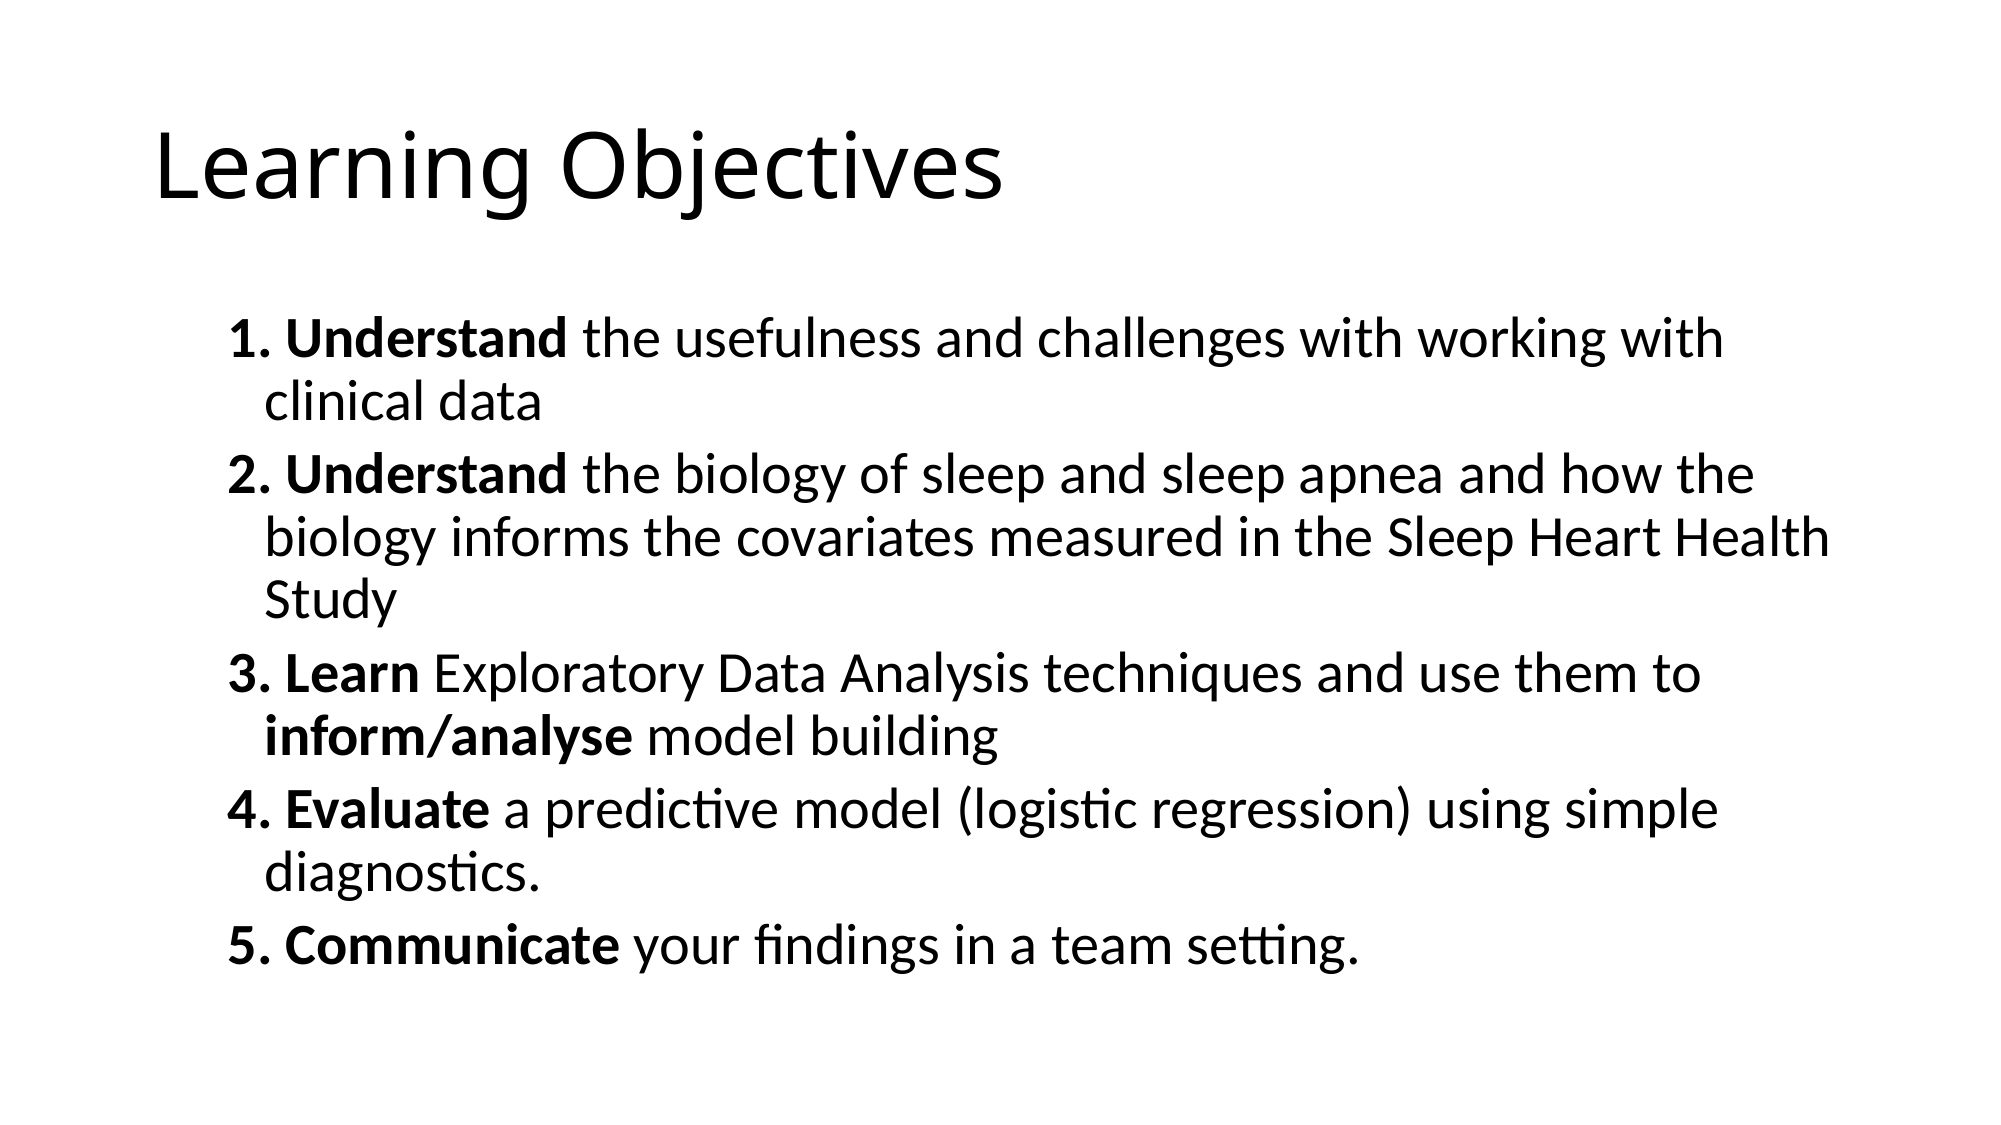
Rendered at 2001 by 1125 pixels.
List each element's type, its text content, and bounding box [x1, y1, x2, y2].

list Understand the usefulness and challenges with working with clinical data Understand the biology of sleep and sleep apnea and how the biology informs the covariates measured in the Sleep Heart Health Study Learn Exploratory Data Analysis techniques and use them to inform/analyse model building Evaluate a predictive model (logistic regression) using simple diagnostics. Communicate your findings in a team setting. [137, 299, 1863, 1014]
title Learning Objectives [137, 59, 1863, 278]
